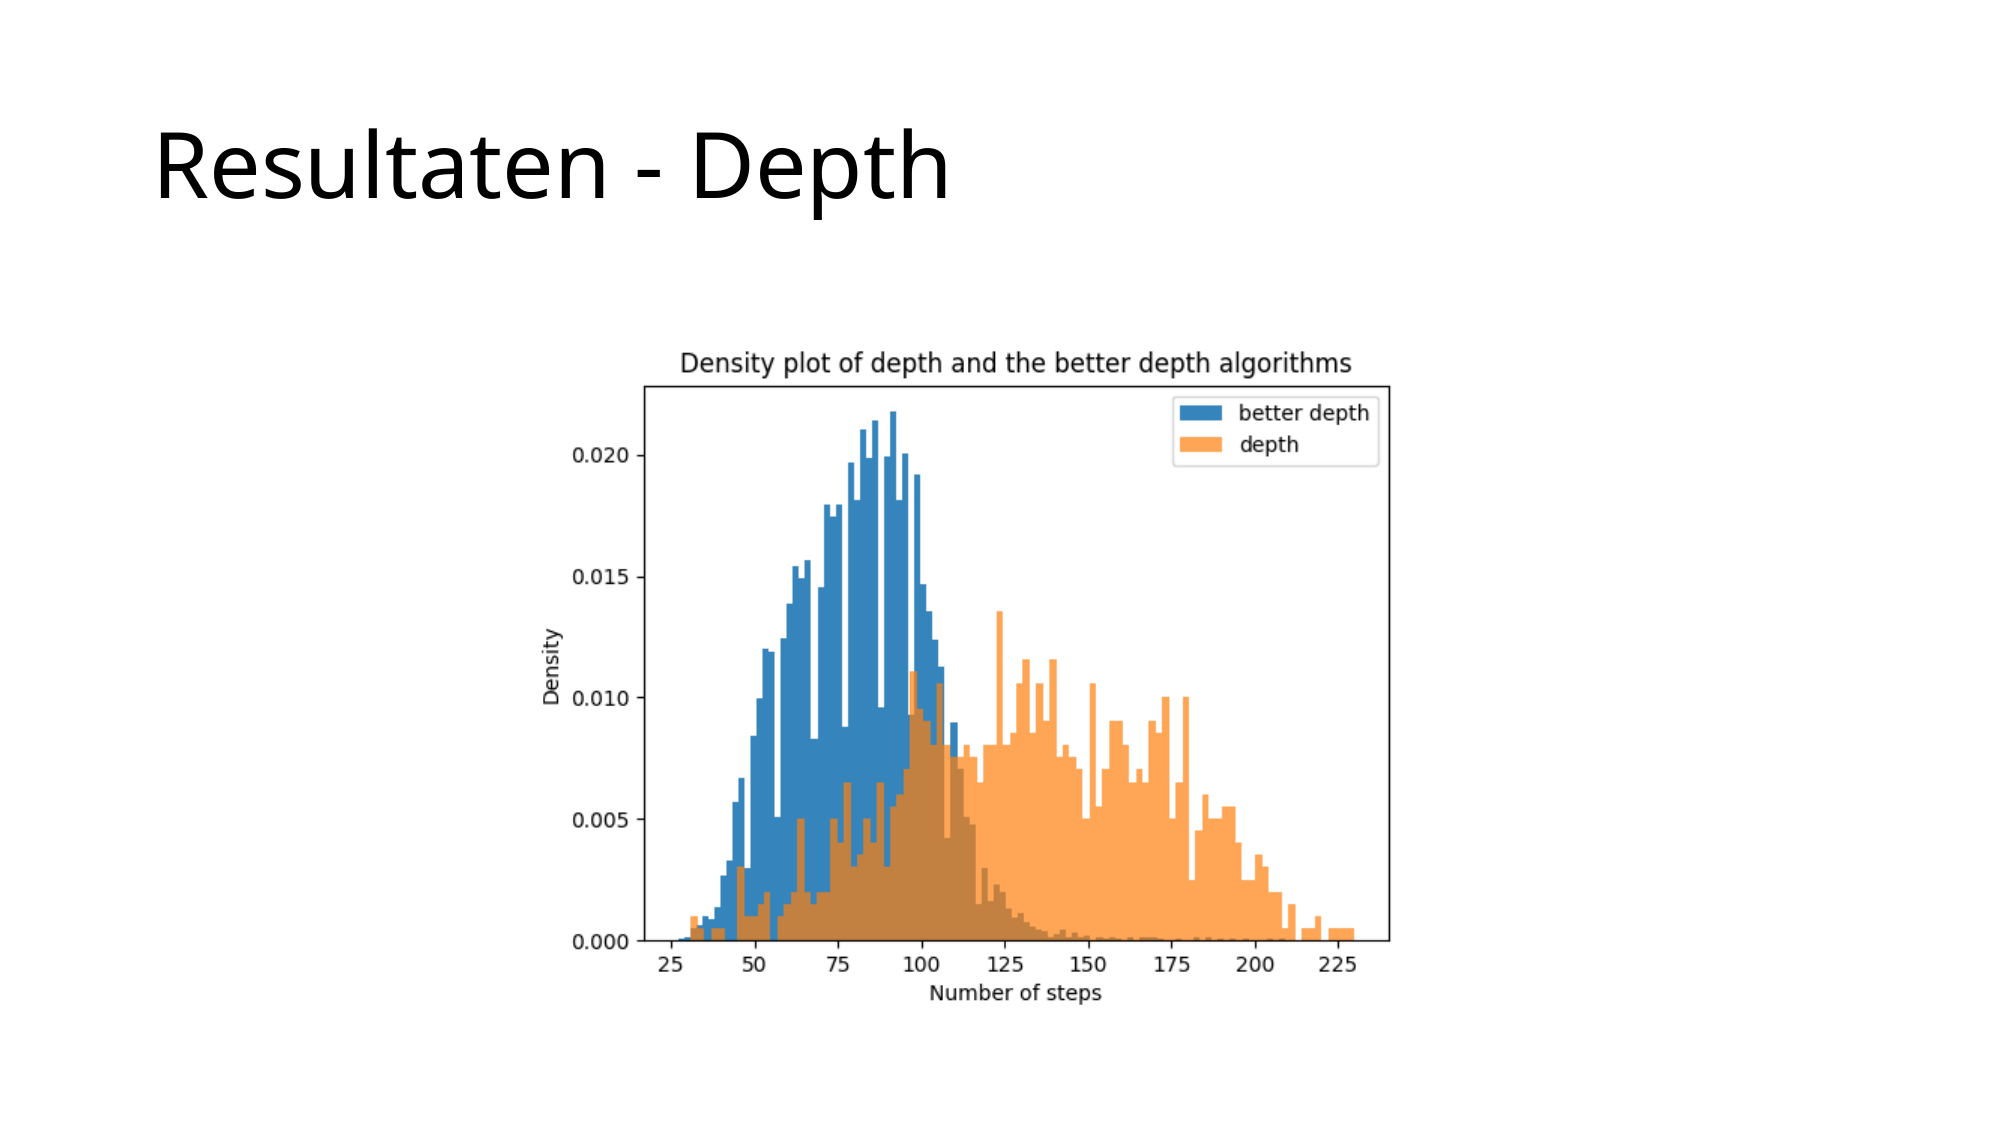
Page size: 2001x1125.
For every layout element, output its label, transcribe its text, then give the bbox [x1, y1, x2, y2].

title Resultaten - Depth [137, 59, 1863, 278]
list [524, 299, 1485, 1020]
